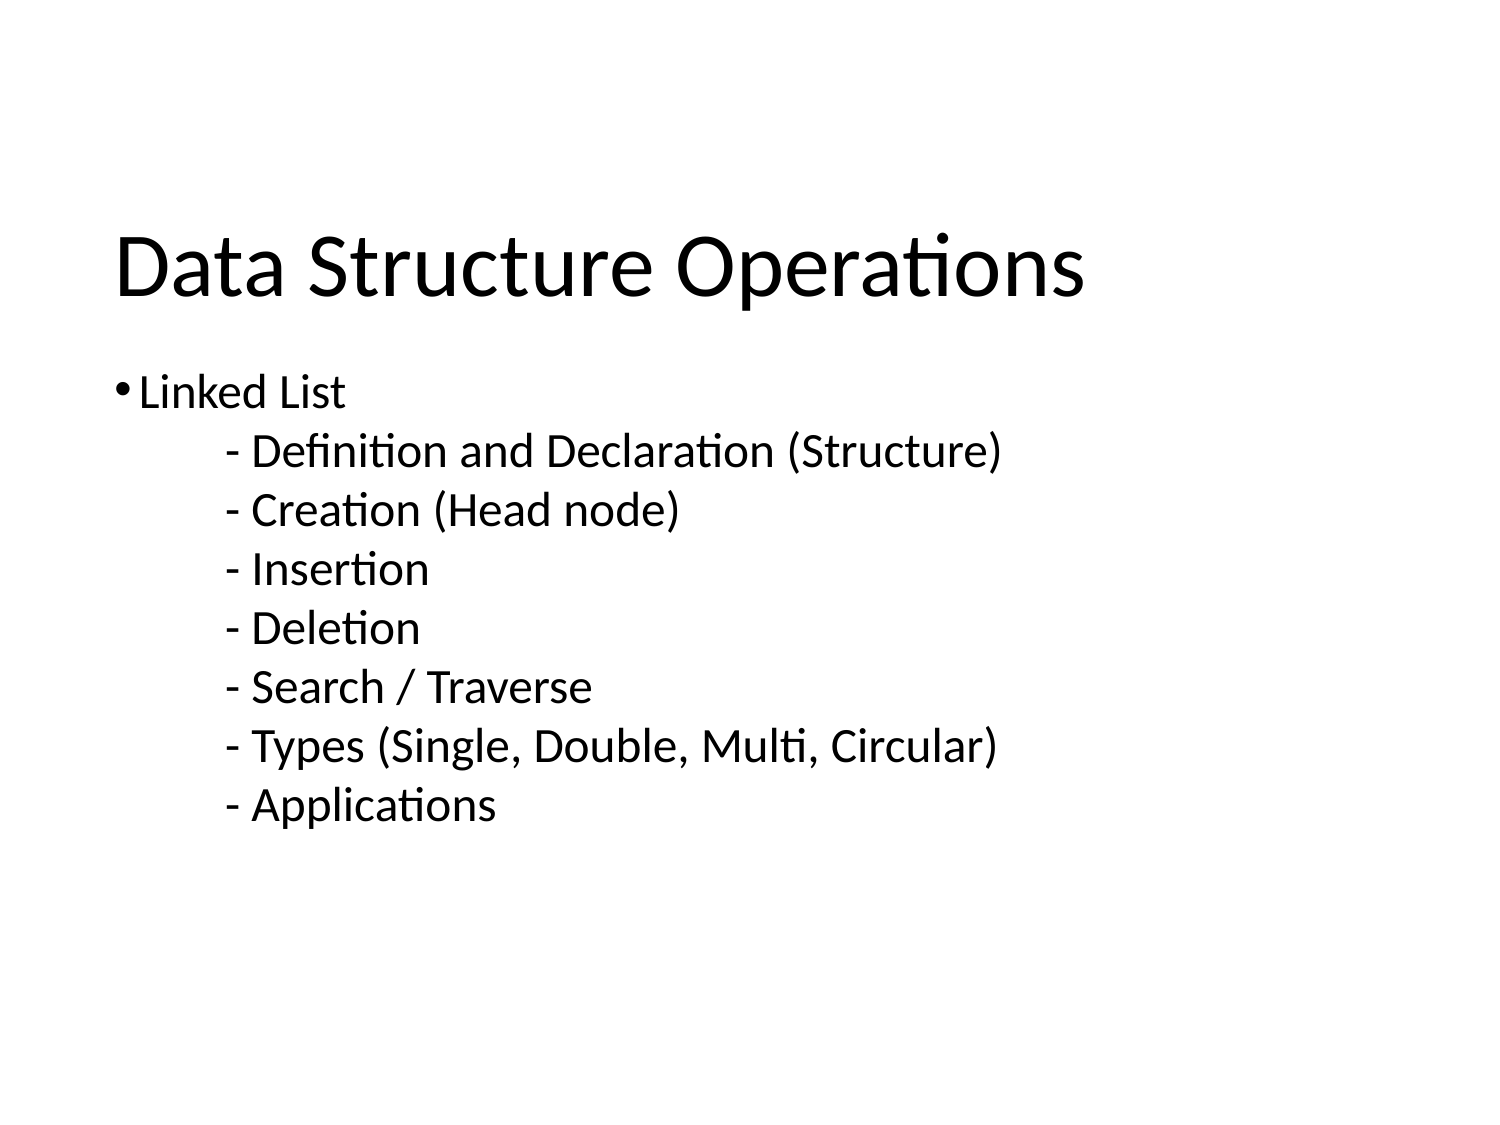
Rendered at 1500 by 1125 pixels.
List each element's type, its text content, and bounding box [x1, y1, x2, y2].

list Linked List - Definition and Declaration (Structure) - Creation (Head node) - Insertion - Deletion - Search / Traverse - Types (Single, Double, Multi, Circular) - Applications [103, 365, 1397, 901]
title Data Structure Operations [103, 185, 1397, 349]
